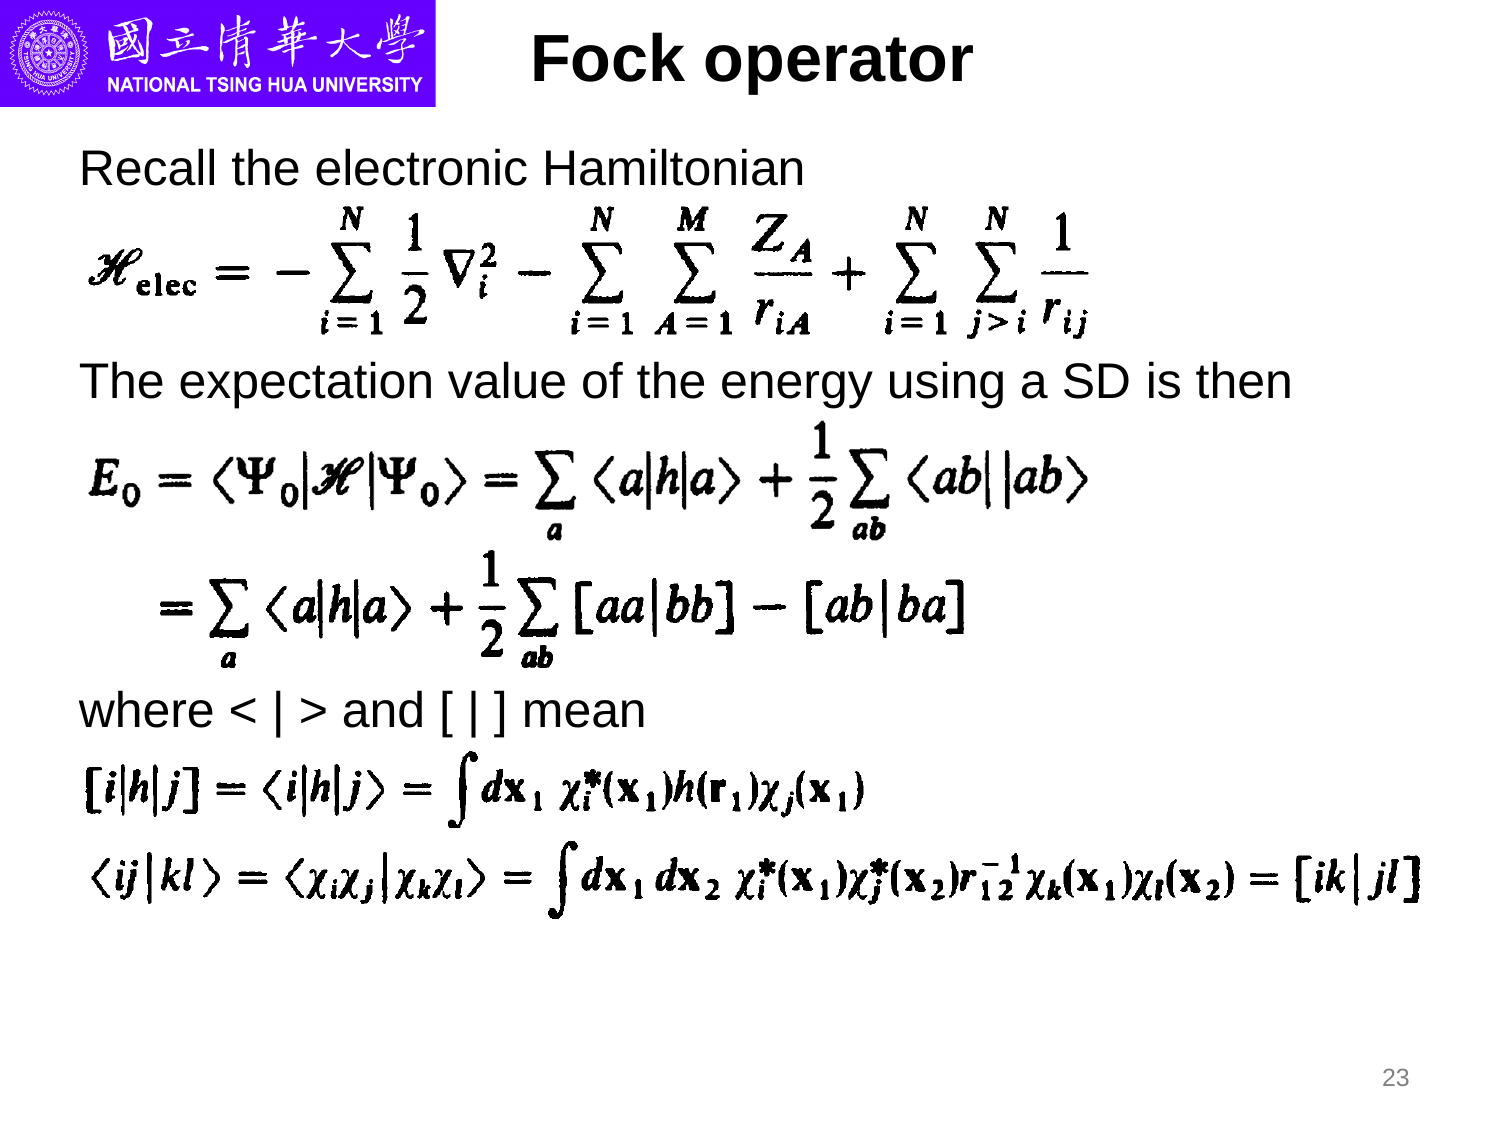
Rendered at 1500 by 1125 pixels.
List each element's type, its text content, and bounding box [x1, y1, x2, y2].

picture [79, 416, 1088, 671]
text_box The expectation value of the energy using a SD is then [64, 341, 1425, 417]
slide_number 23 [1308, 1050, 1425, 1103]
picture [79, 746, 1426, 920]
text_box where < | > and [ | ] mean [64, 670, 1425, 745]
title Fock operator [515, 0, 1425, 107]
picture [79, 203, 1103, 342]
text_box Recall the electronic Hamiltonian [64, 127, 1425, 203]
picture [0, 0, 436, 107]
